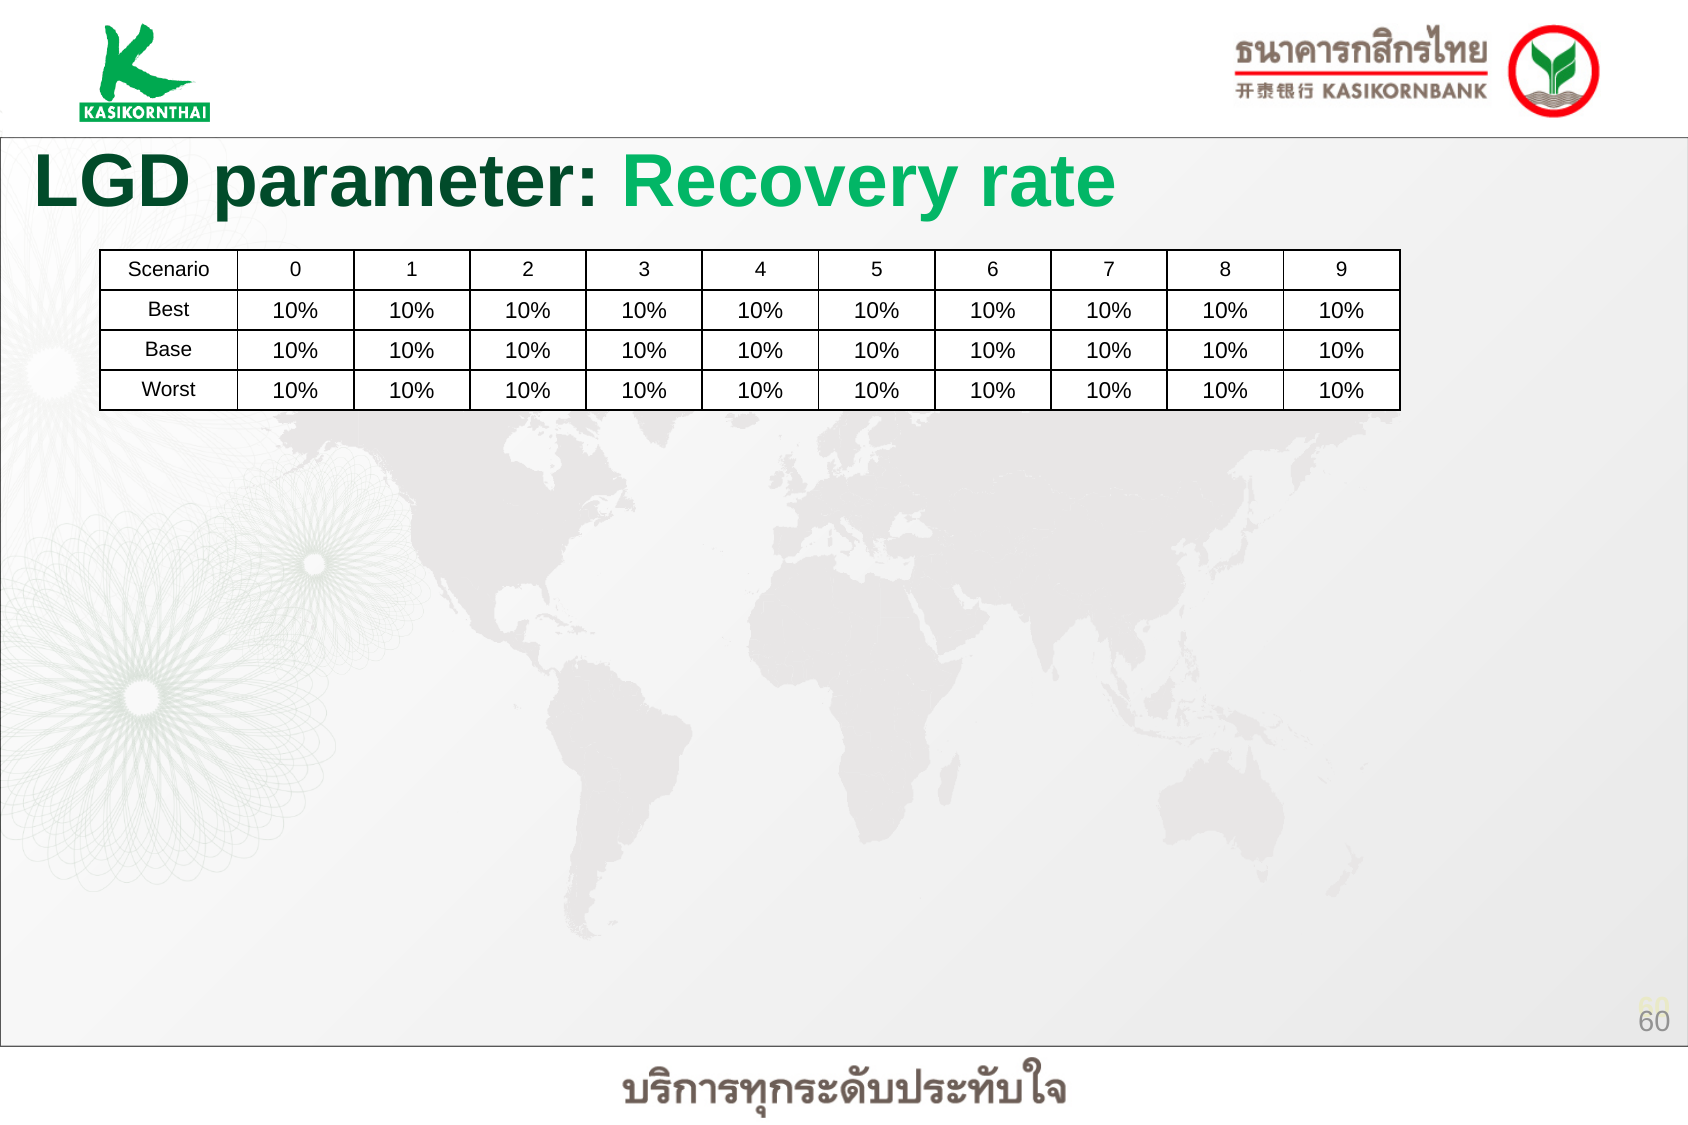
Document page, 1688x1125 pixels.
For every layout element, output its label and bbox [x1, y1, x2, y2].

table_cell [587, 371, 701, 409]
table_cell [471, 331, 585, 369]
table_cell [1168, 331, 1283, 369]
table_cell [101, 331, 237, 369]
table_cell [936, 371, 1050, 409]
table_cell [355, 331, 469, 369]
table_cell [1168, 371, 1283, 409]
table_header [936, 251, 1050, 289]
table_cell [101, 371, 237, 409]
table_header [355, 251, 469, 289]
table_cell [936, 331, 1050, 369]
table_header [1052, 251, 1166, 289]
picture [79, 23, 210, 122]
table_cell [1284, 331, 1399, 369]
table_cell [1284, 291, 1399, 329]
picture [1233, 23, 1601, 120]
text_box [18, 123, 1232, 229]
table_cell [819, 291, 934, 329]
table_cell [703, 371, 818, 409]
table_cell [355, 371, 469, 409]
table_header [703, 251, 818, 289]
table_cell [238, 371, 353, 409]
table_cell [819, 371, 934, 409]
table_header [1284, 251, 1399, 289]
table_cell [1052, 371, 1166, 409]
table_cell [1168, 291, 1283, 329]
table_header [587, 251, 701, 289]
table_header [1168, 251, 1283, 289]
table_header [101, 251, 237, 289]
table_cell [1052, 291, 1166, 329]
table_header [471, 251, 585, 289]
table_cell [819, 331, 934, 369]
table_header [819, 251, 934, 289]
table_cell [471, 291, 585, 329]
table_cell [471, 371, 585, 409]
table_cell [703, 291, 818, 329]
table_cell [936, 291, 1050, 329]
picture [0, 1049, 1688, 1125]
table_cell [238, 331, 353, 369]
table_cell [587, 291, 701, 329]
table_header [238, 251, 353, 289]
table_cell [703, 331, 818, 369]
table_cell [587, 331, 701, 369]
table_cell [101, 291, 237, 329]
table_cell [1052, 331, 1166, 369]
table_cell [1284, 371, 1399, 409]
table_cell [238, 291, 353, 329]
table_cell [355, 291, 469, 329]
